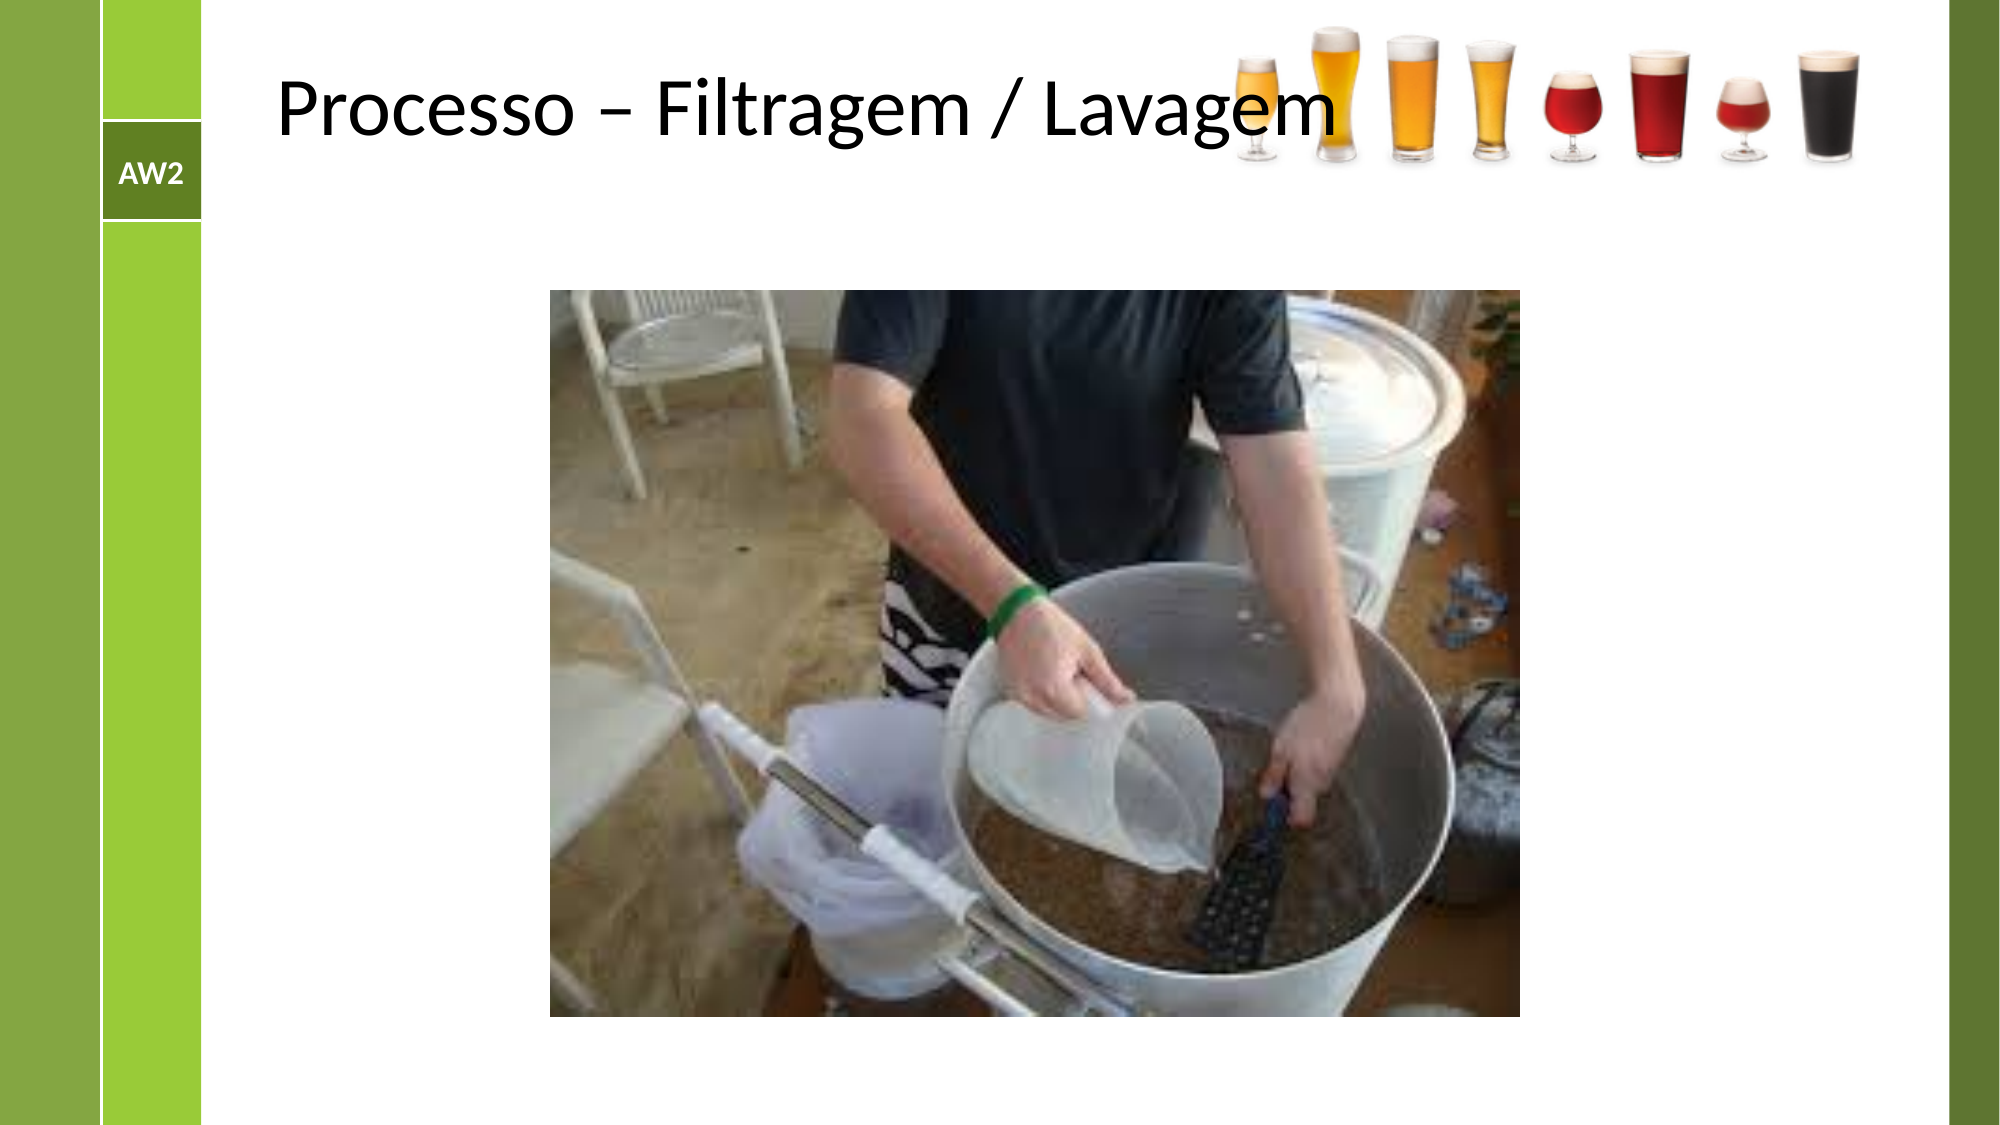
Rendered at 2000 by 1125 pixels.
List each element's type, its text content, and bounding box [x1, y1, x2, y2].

title Processo – Filtragem / Lavagem [261, 29, 1867, 161]
picture [1224, 19, 1869, 177]
picture [550, 290, 1520, 1017]
